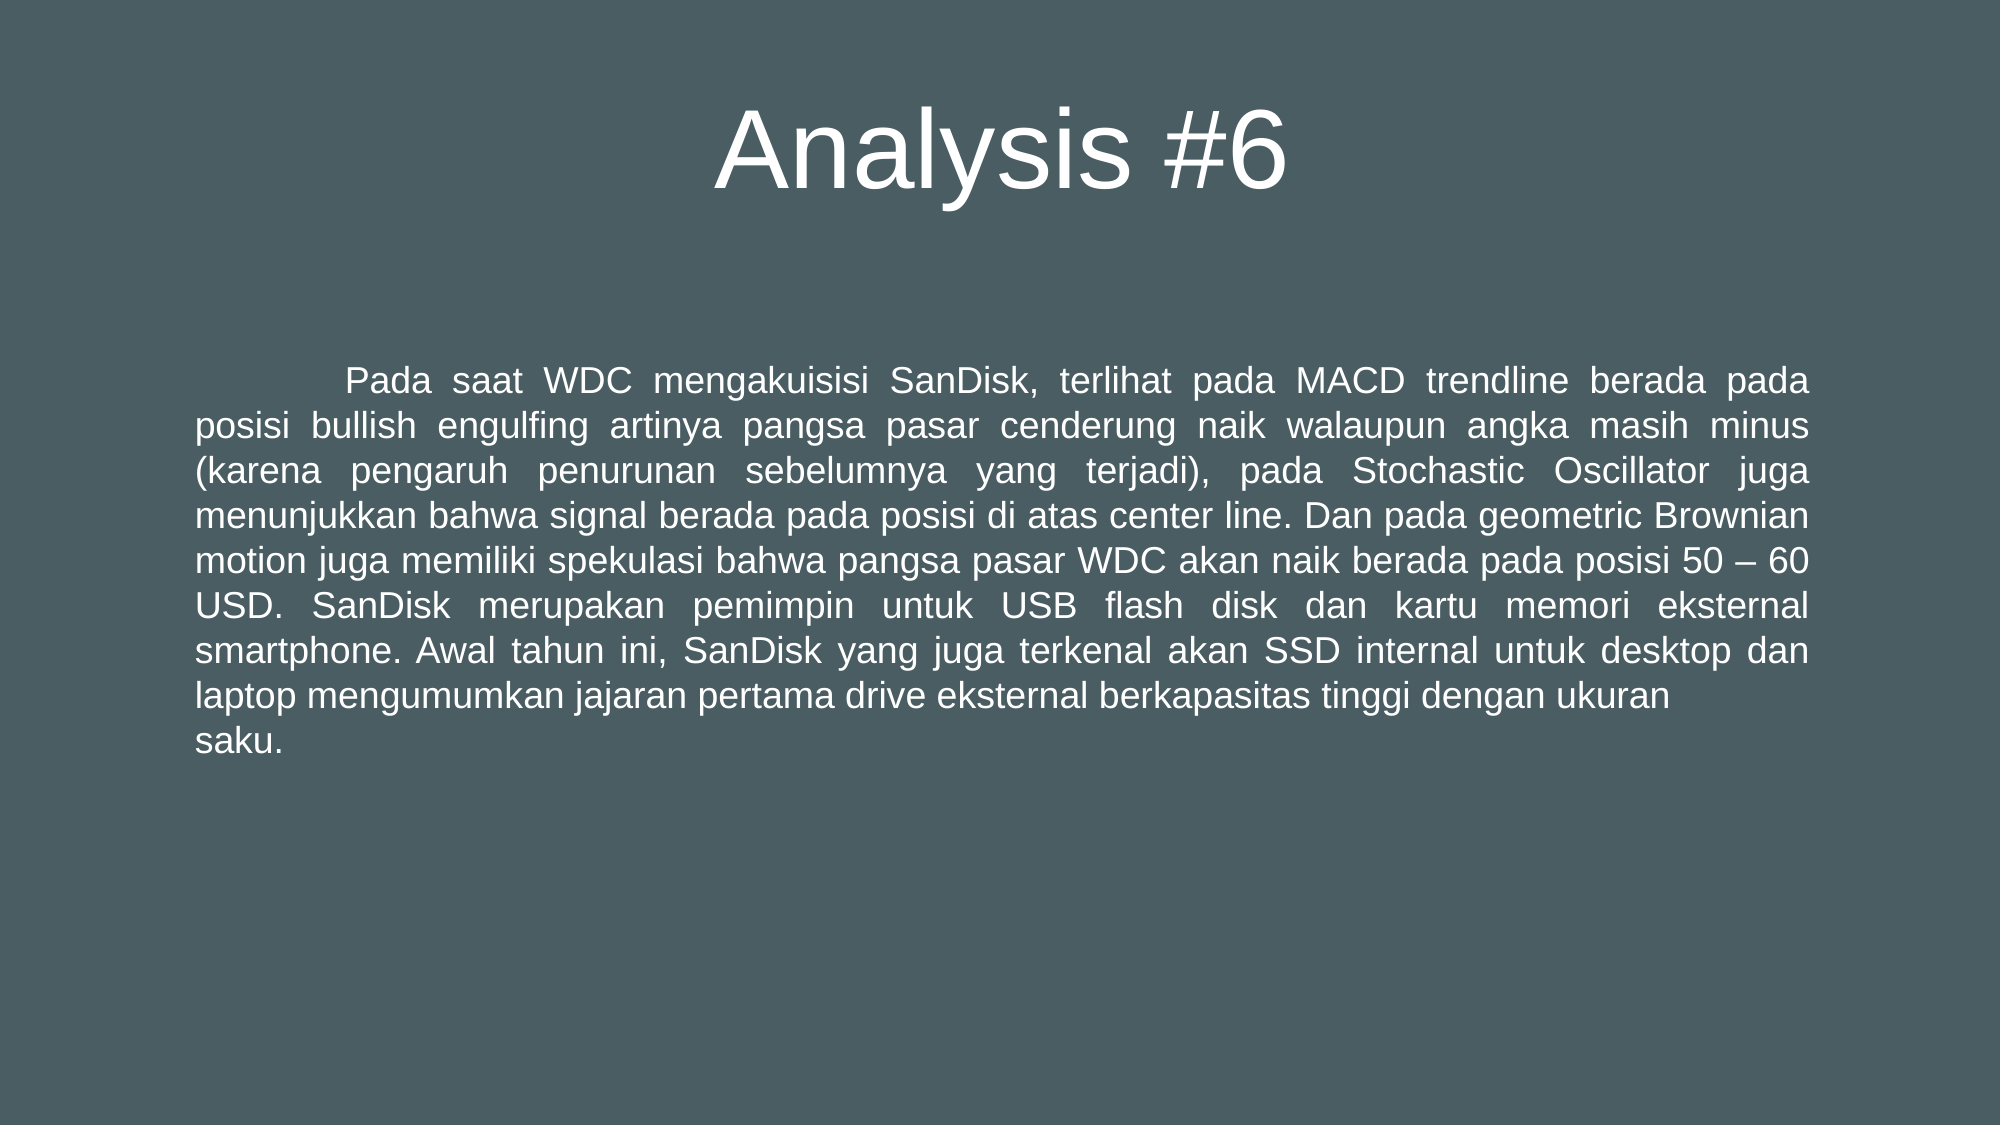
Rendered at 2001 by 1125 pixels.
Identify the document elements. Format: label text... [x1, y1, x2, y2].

list Analysis #6 [53, 92, 1952, 212]
text_box Pada saat WDC mengakuisisi SanDisk, terlihat pada MACD trendline berada pada posisi bullish engulfing artinya pangsa pasar cenderung naik walaupun angka masih minus (karena pengaruh penurunan sebelumnya yang terjadi), pada Stochastic Oscillator juga menunjukkan bahwa signal berada pada posisi di atas center line. Dan pada geometric Brownian motion juga memiliki spekulasi bahwa pangsa pasar WDC akan naik berada pada posisi 50 – 60 USD. SanDisk merupakan pemimpin untuk USB flash disk dan kartu memori eksternal smartphone. Awal tahun ini, SanDisk yang juga terkenal akan SSD internal untuk desktop dan laptop mengumumkan jajaran pertama drive eksternal berkapasitas tinggi dengan ukuran saku. [180, 348, 1825, 769]
